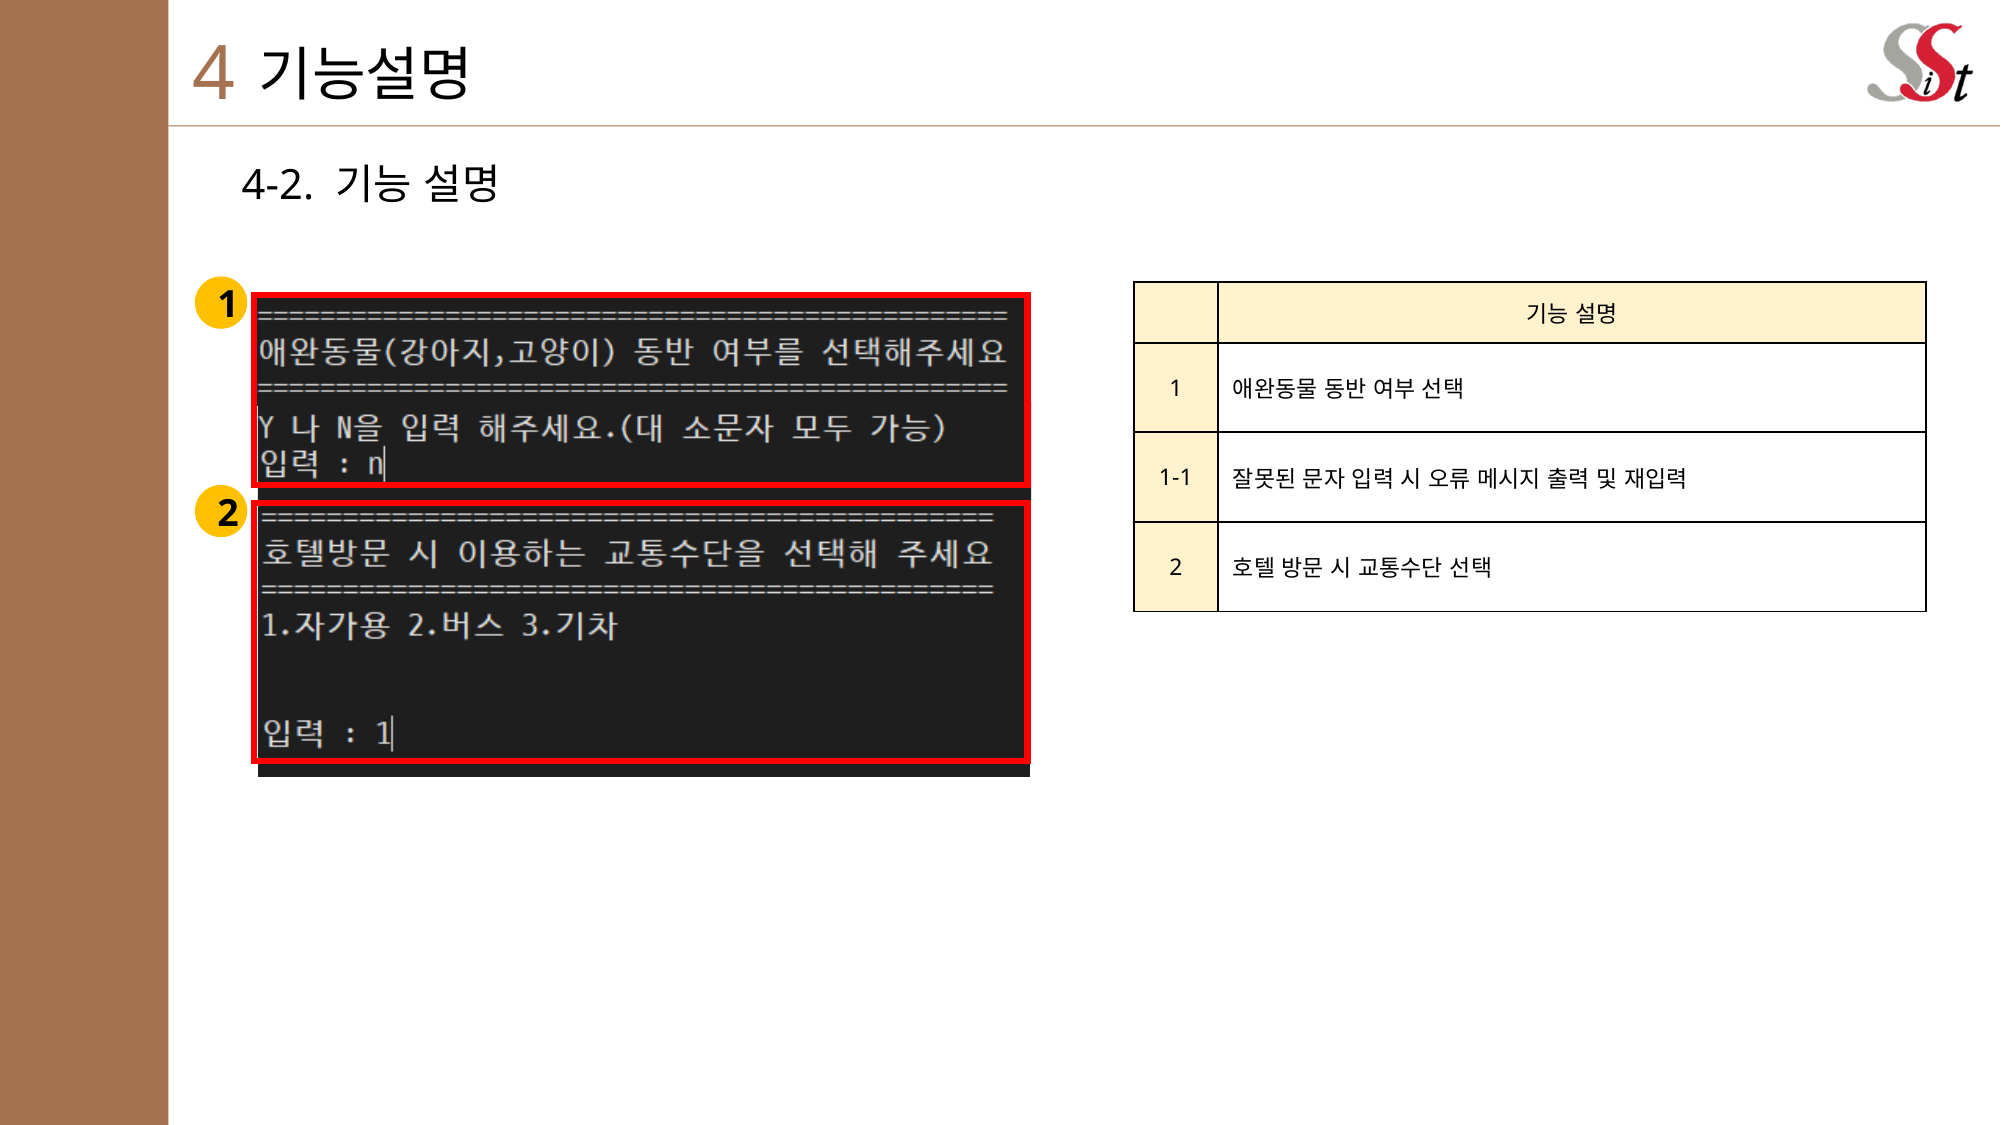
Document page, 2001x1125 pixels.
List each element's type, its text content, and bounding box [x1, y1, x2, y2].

text_box 기능설명 [255, 29, 765, 114]
table_cell 호텔 방문 시 교통수단 선택 [1219, 523, 1925, 611]
table_cell 잘못된 문자 입력 시 오류 메시지 출력 및 재입력 [1219, 433, 1925, 521]
table_cell 애완동물 동반 여부 선택 [1219, 344, 1925, 431]
table_cell 1 [1135, 344, 1217, 431]
text_box 4 [177, 17, 255, 123]
picture [255, 295, 1032, 777]
text_box 1 [193, 275, 249, 330]
text_box 2 [193, 483, 249, 539]
text_box [253, 294, 1029, 486]
table_cell 1-1 [1135, 433, 1217, 521]
text_box [0, 0, 169, 1125]
text_box [253, 502, 257, 762]
table_header 기능 설명 [1219, 283, 1925, 342]
picture [1855, 11, 1994, 115]
table_cell 2 [1135, 523, 1217, 611]
text_box 4-2. 기능 설명 [226, 150, 748, 216]
table_header [1135, 283, 1217, 342]
